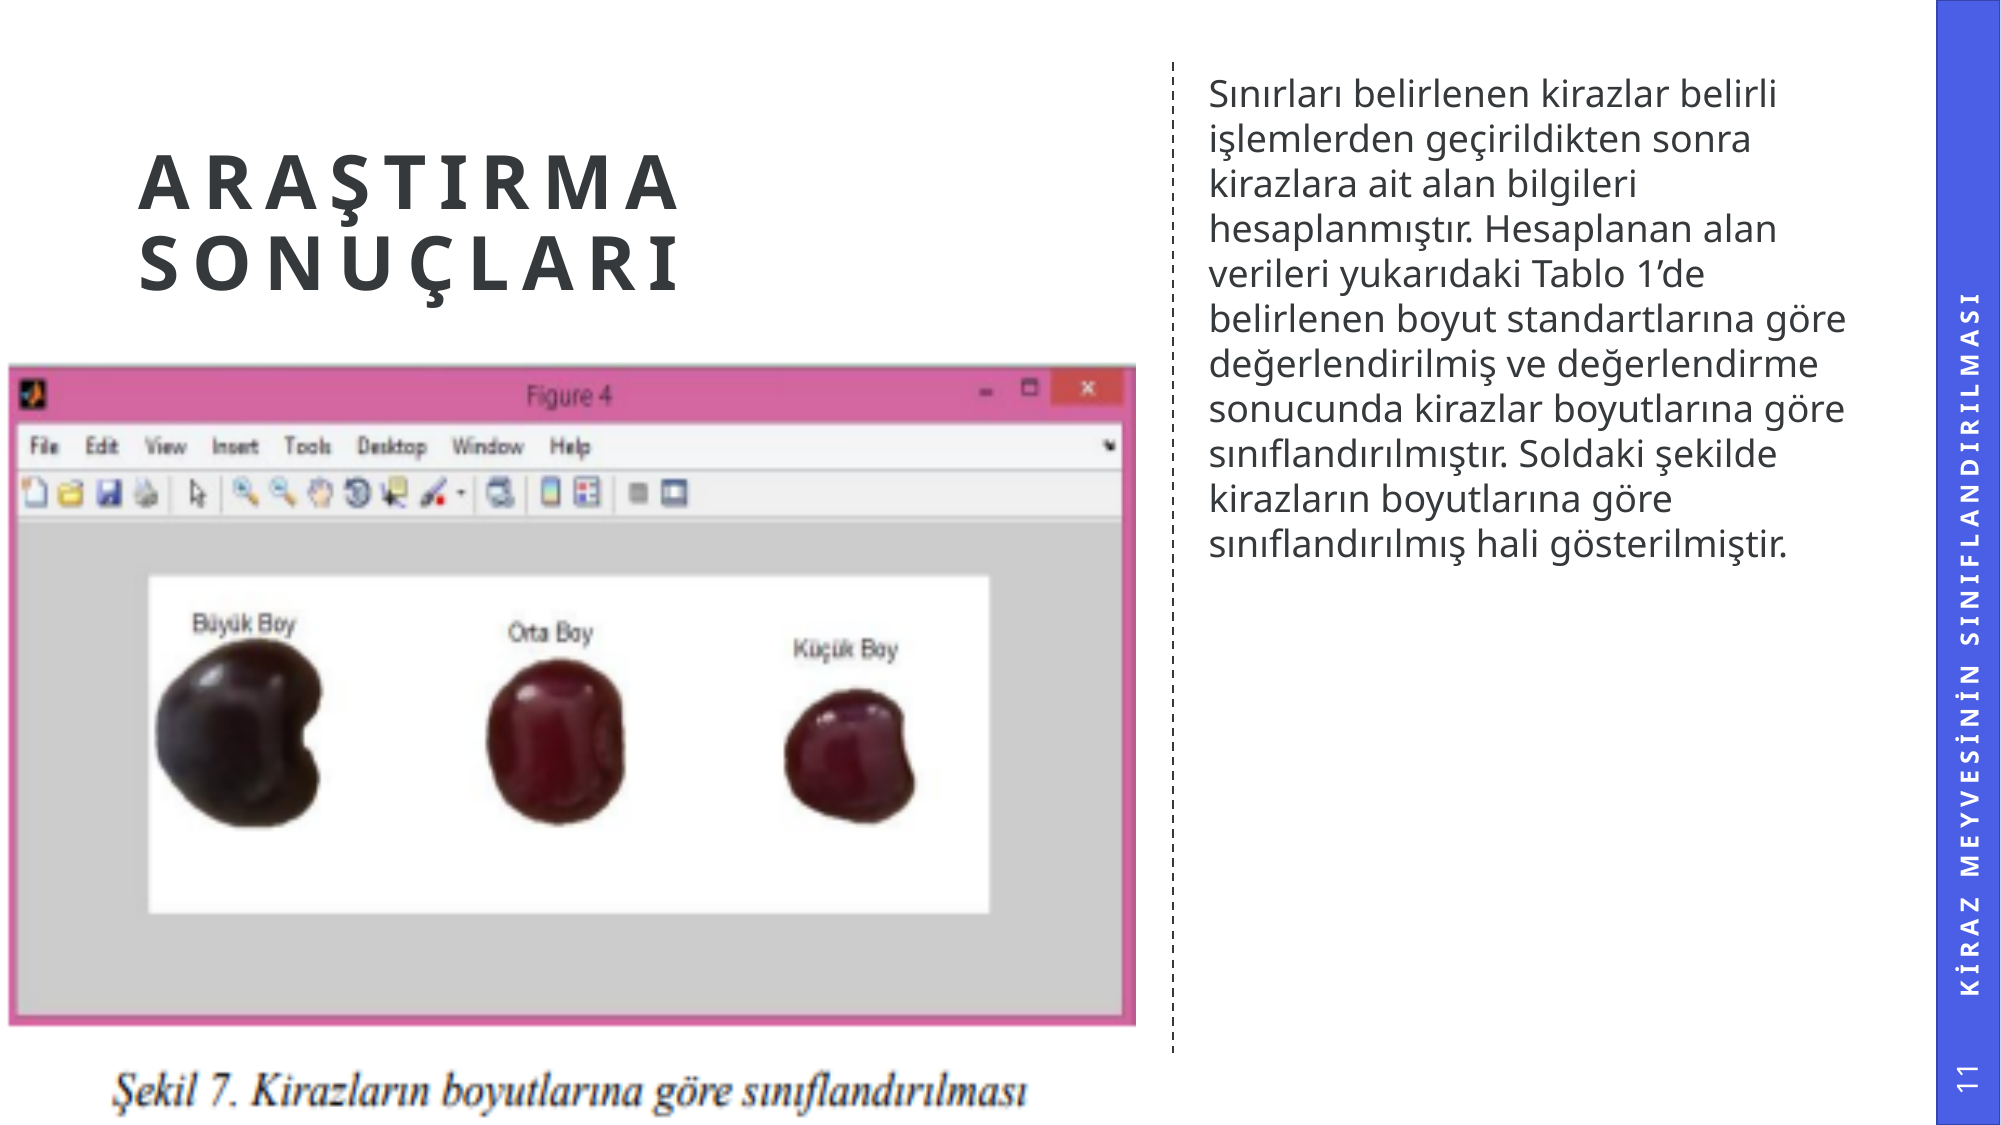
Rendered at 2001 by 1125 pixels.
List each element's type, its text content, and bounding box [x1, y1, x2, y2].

title Araştırma Sonuçları [138, 145, 889, 361]
slide_number 11 [1937, 1032, 2000, 1125]
text_box Sınırları belirlenen kirazlar belirli işlemlerden geçirildikten sonra kirazlara ait alan bilgileri hesaplanmıştır. Hesaplanan alan verileri yukarıdaki Tablo 1’de belirlenen boyut standartlarına göre değerlendirilmiş ve değerlendirme sonucunda kirazlar boyutlarına göre sınıflandırılmıştır. Soldaki şekilde kirazların boyutlarına göre sınıflandırılmış hali gösterilmiştir. [1193, 62, 1895, 573]
footer Kiraz Meyvesinin Sınıflandırılması [1937, 0, 2000, 1032]
picture [0, 361, 1136, 1125]
